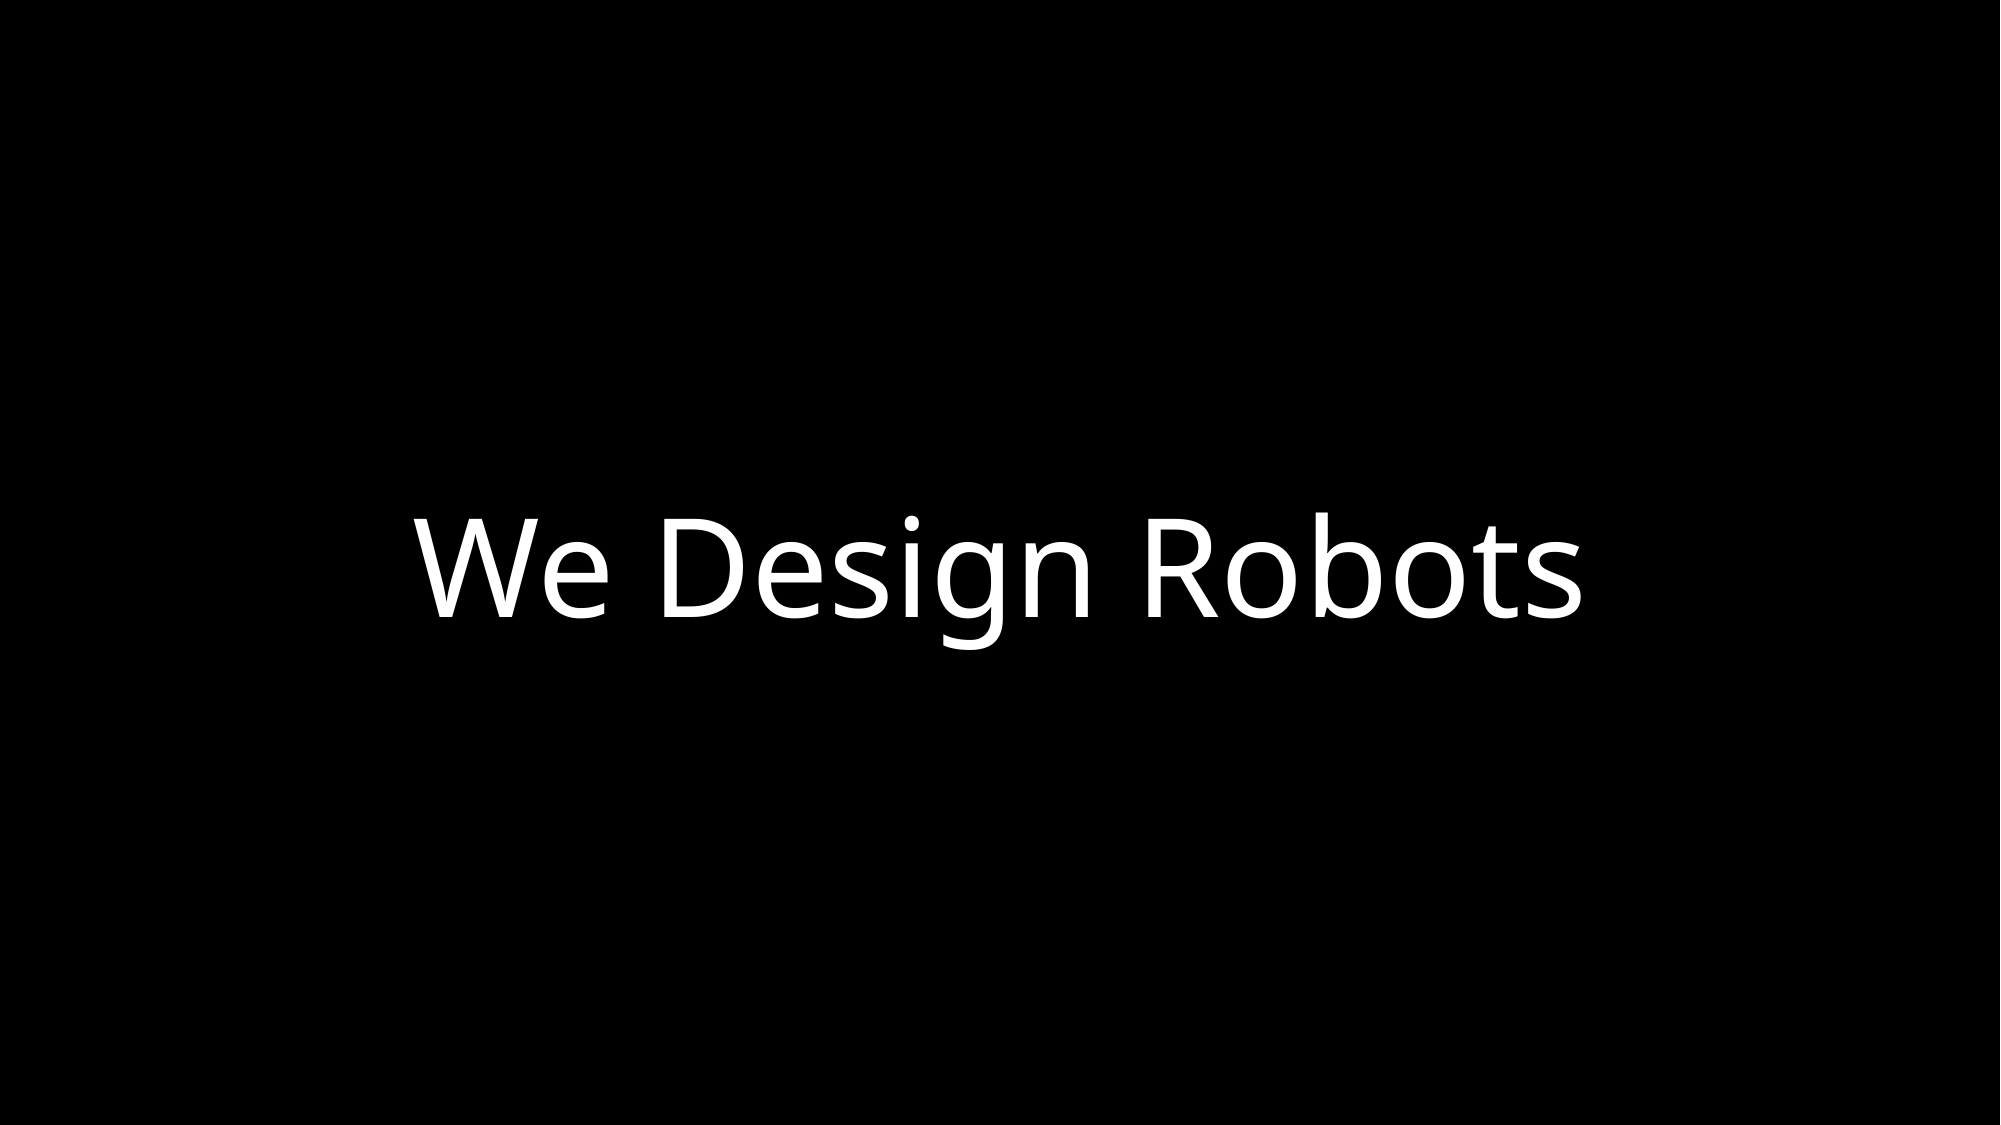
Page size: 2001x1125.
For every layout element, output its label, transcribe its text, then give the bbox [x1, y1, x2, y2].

text_box We Design Robots [397, 472, 1603, 653]
